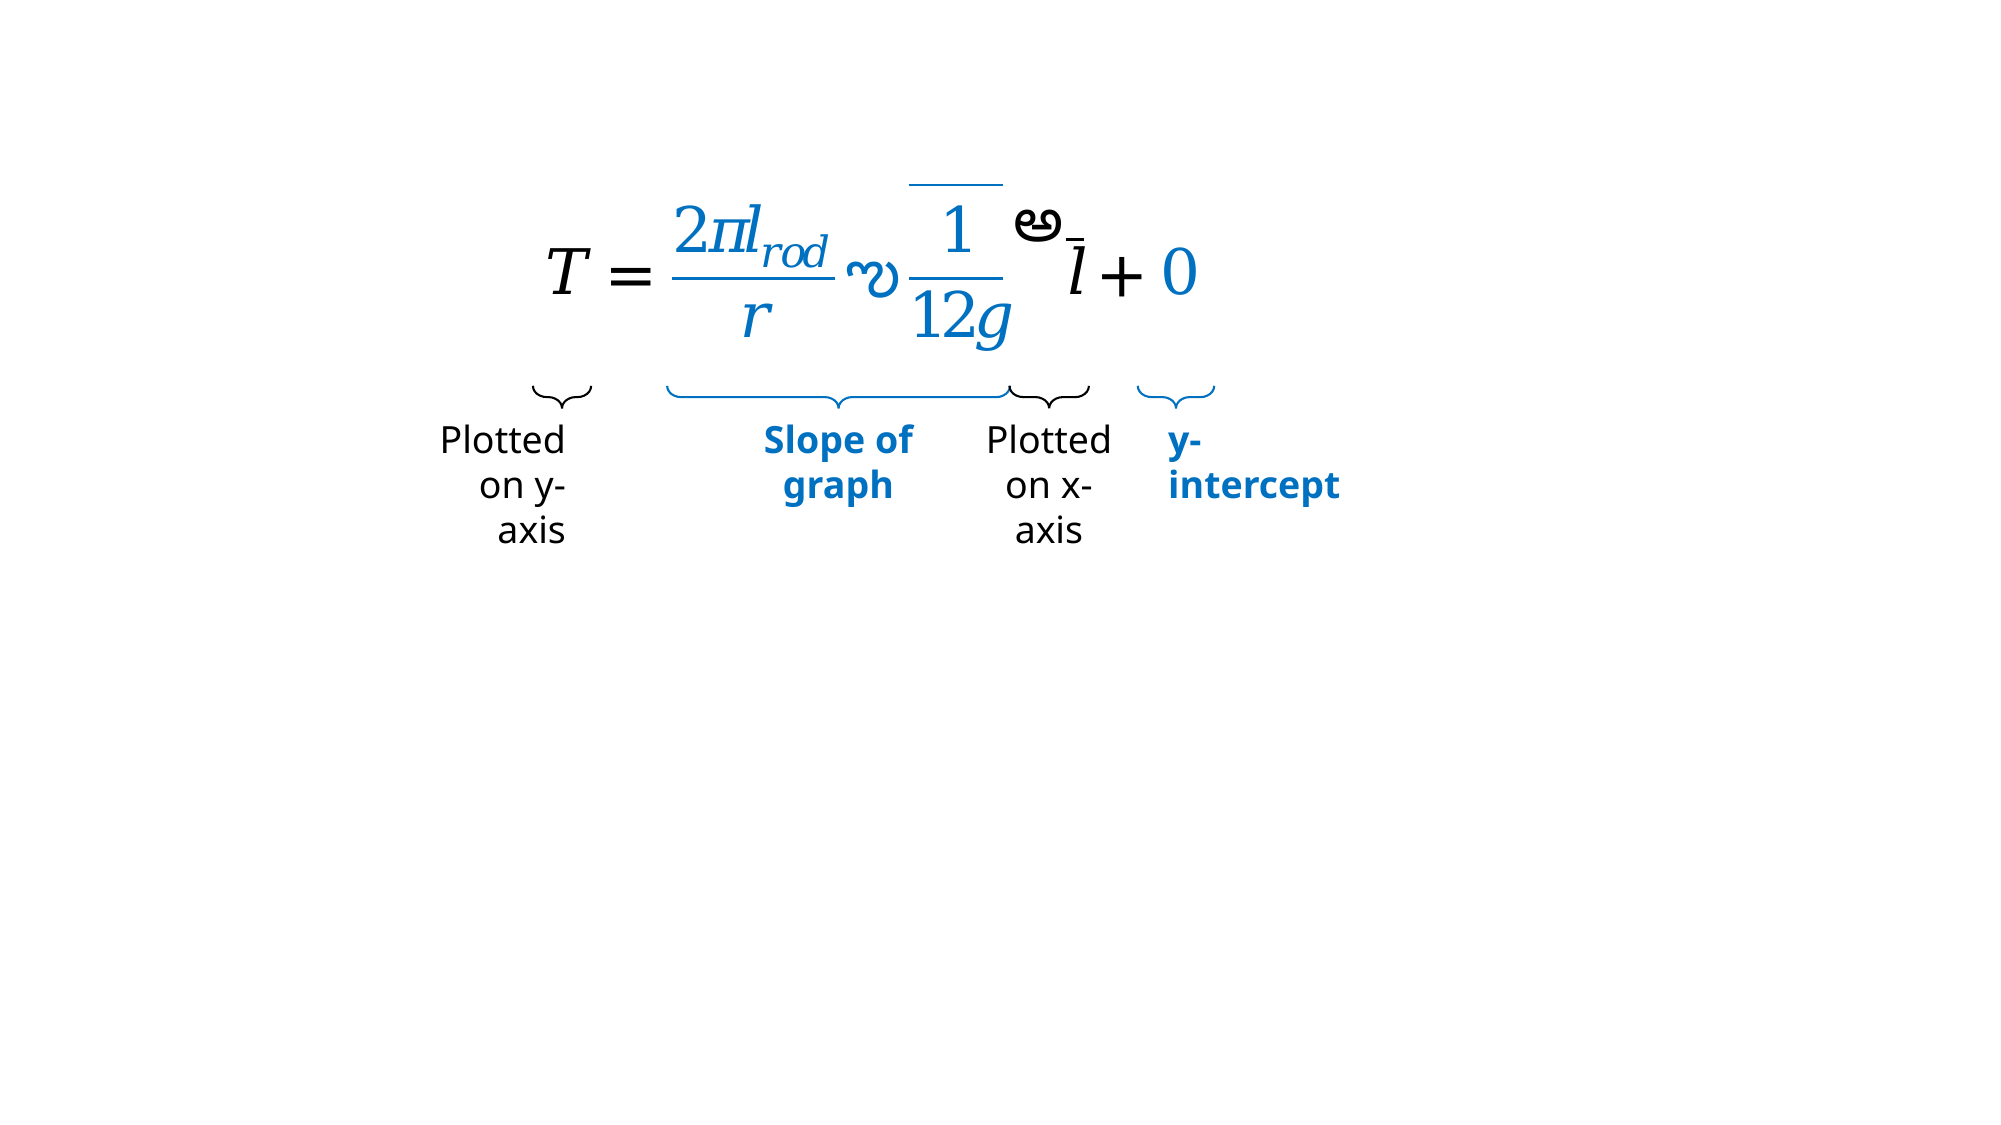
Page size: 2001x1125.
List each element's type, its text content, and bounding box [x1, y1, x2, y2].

text_box [1038, 398, 1060, 408]
text_box [1165, 398, 1187, 408]
text_box Plotted on x-axis [957, 408, 1141, 559]
text_box Slope of graph [746, 408, 931, 514]
text_box [828, 398, 849, 408]
picture [478, 163, 1257, 398]
text_box y-intercept [1153, 408, 1360, 514]
text_box [551, 398, 573, 408]
text_box Plotted on y-axis [397, 408, 581, 559]
